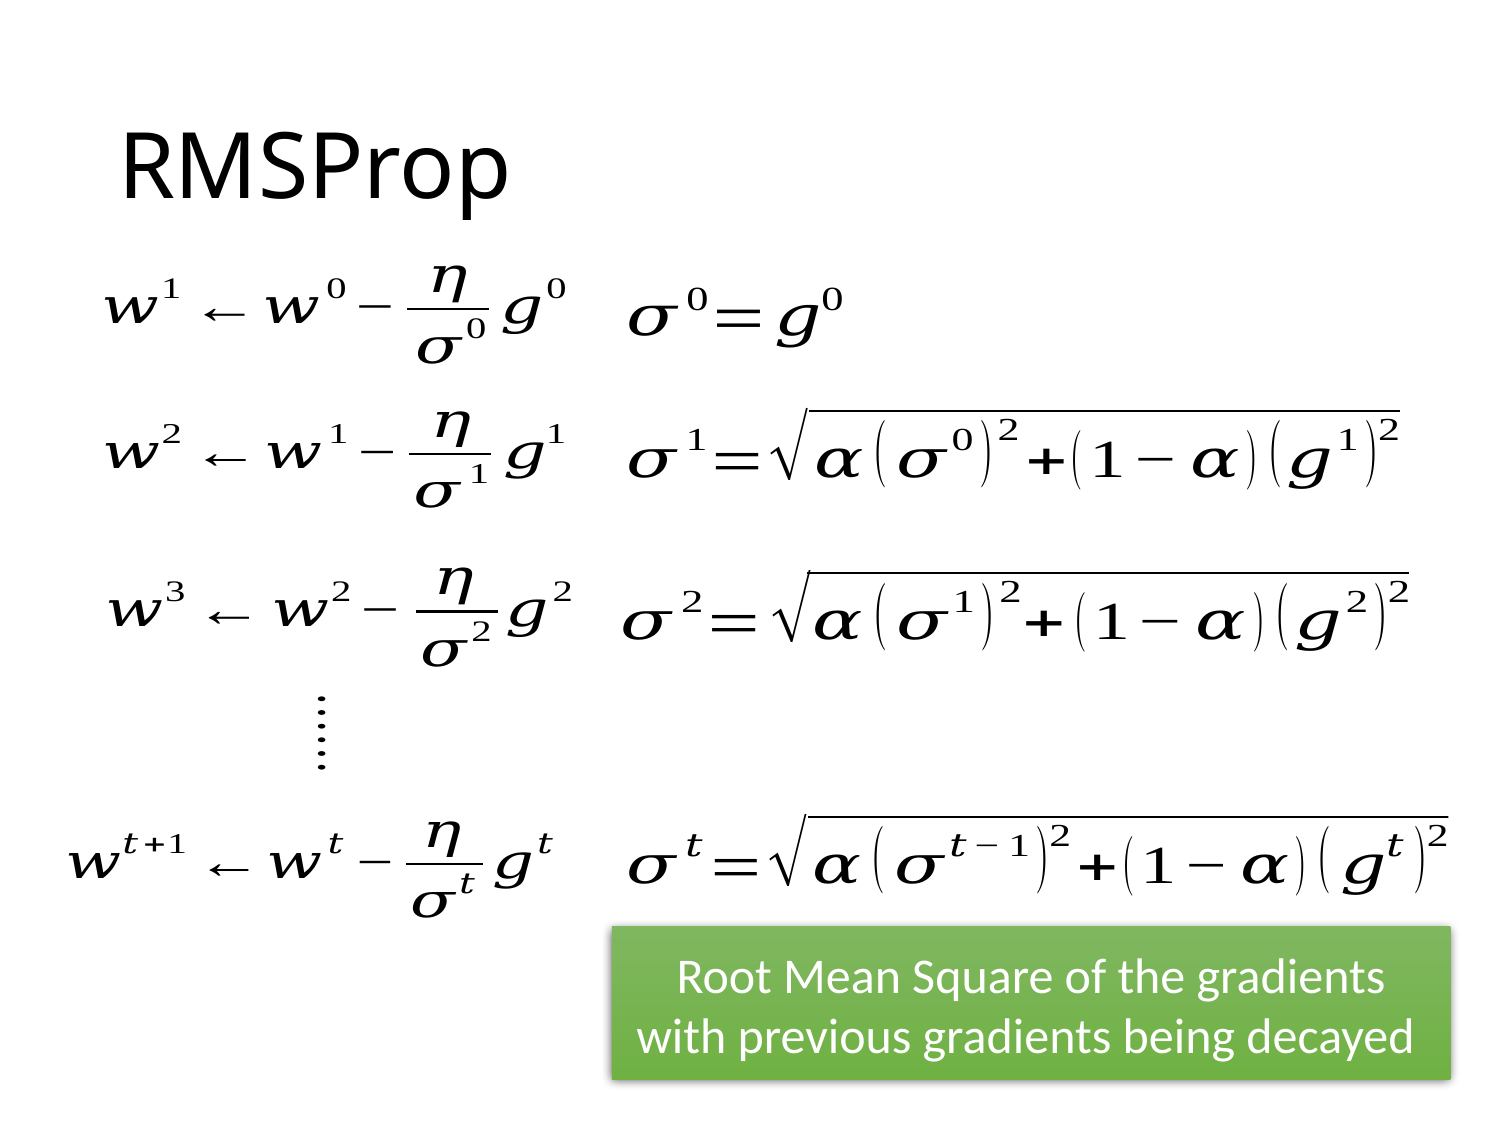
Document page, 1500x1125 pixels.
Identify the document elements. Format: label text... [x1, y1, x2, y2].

title RMSProp [103, 59, 1397, 278]
text_box Root Mean Square of the gradients with previous gradients being decayed [611, 926, 1451, 1080]
